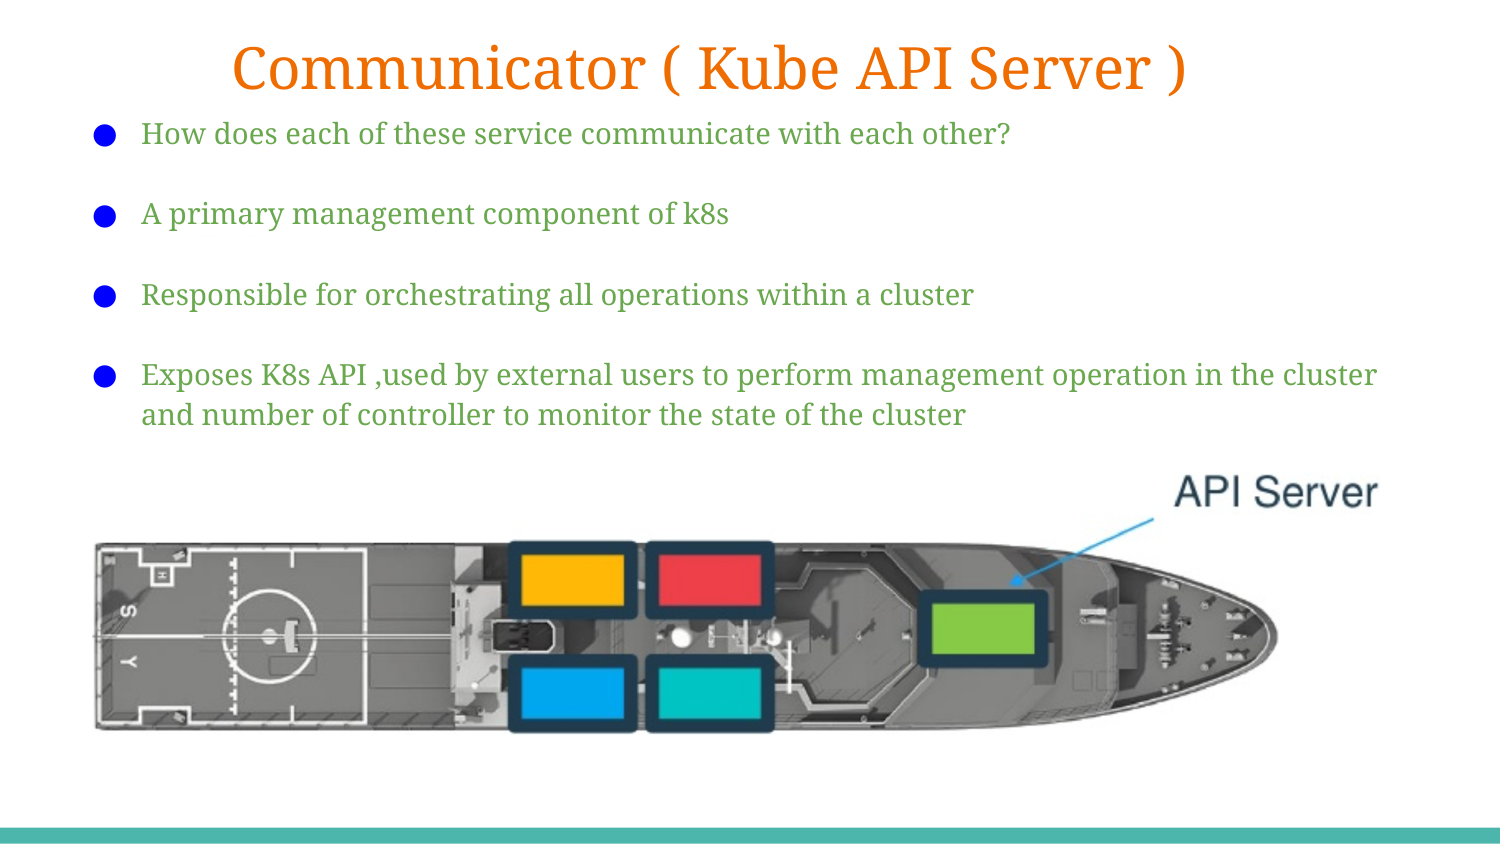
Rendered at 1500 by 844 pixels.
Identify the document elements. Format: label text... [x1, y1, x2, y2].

title Communicator ( Kube API Server ) [51, 16, 1449, 107]
picture [92, 470, 1381, 735]
text_box How does each of these service communicate with each other? A primary management component of k8s Responsible for orchestrating all operations within a cluster Exposes K8s API ,used by external users to perform management operation in the cluster and number of controller to monitor the state of the cluster [51, 94, 1409, 814]
